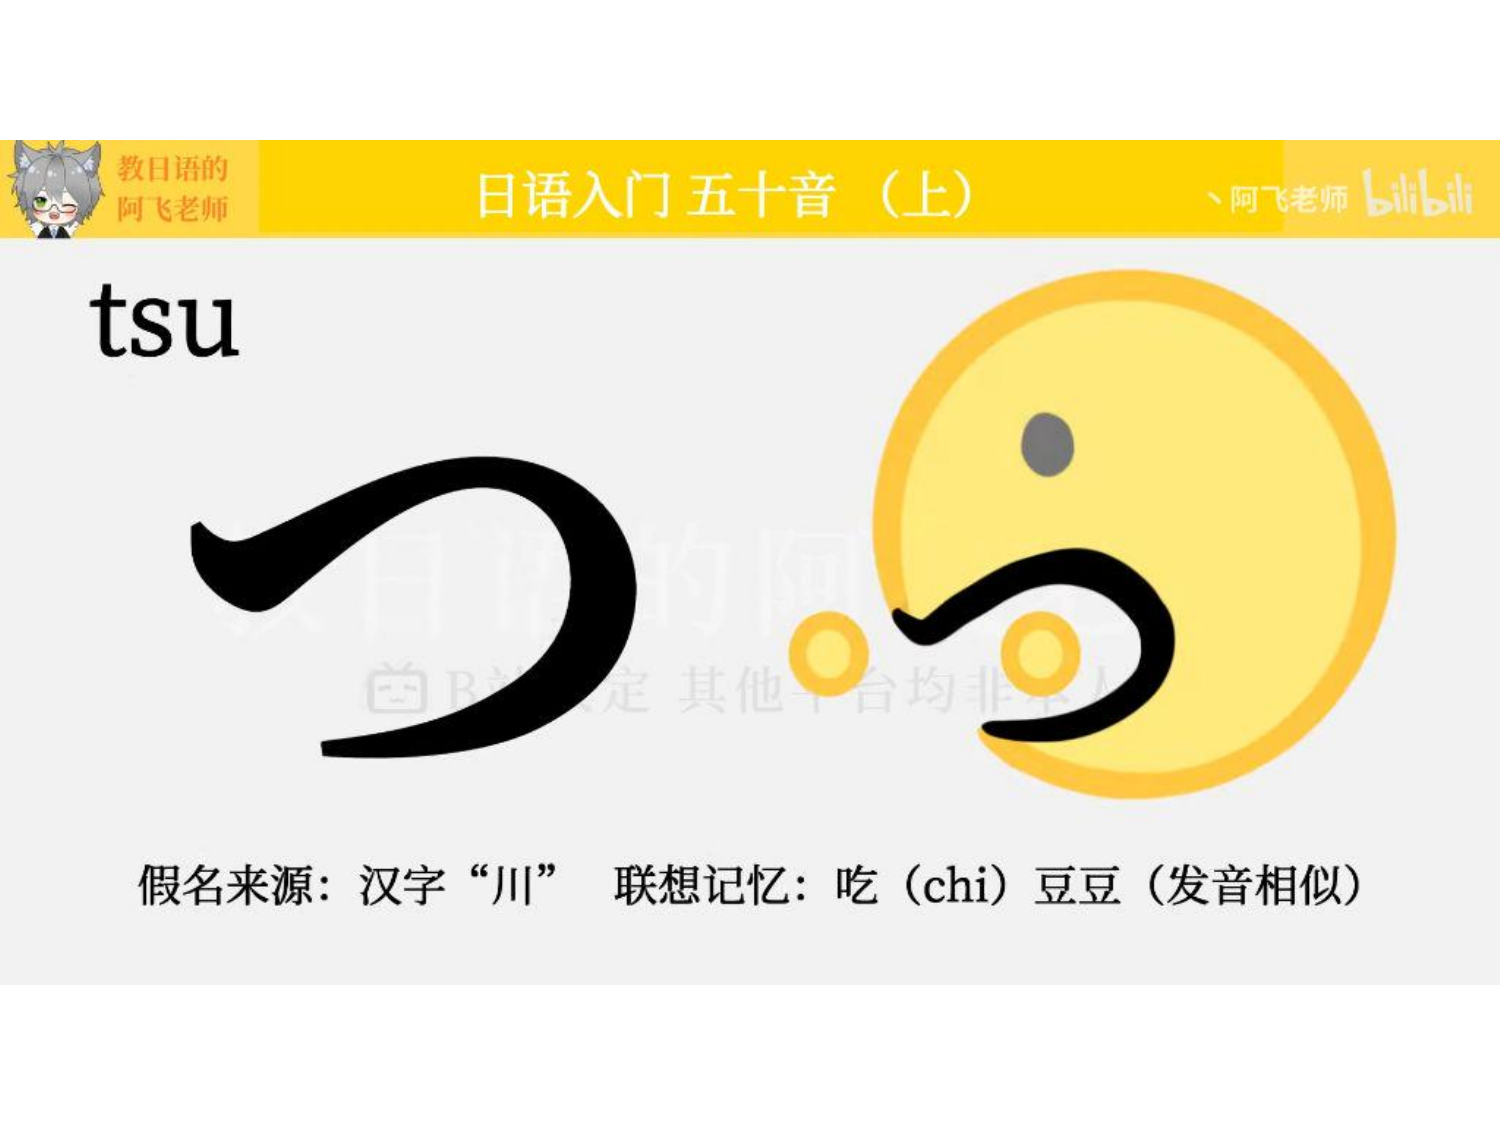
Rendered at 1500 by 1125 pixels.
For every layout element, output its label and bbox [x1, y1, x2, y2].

picture [0, 140, 1500, 985]
